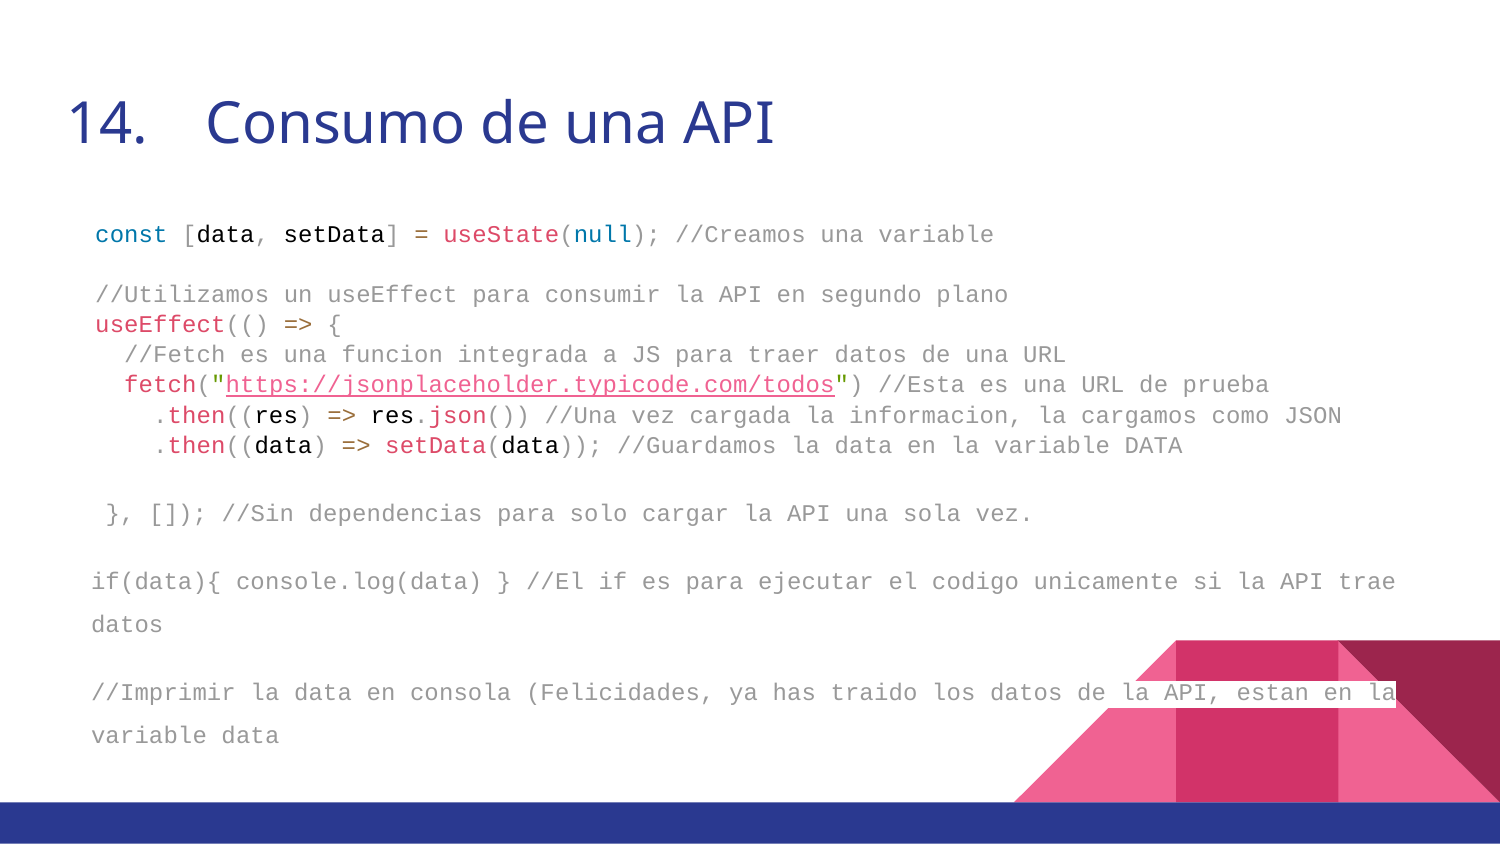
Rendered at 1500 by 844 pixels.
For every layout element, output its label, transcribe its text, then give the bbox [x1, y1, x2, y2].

title 14. Consumo de una API [51, 70, 1449, 171]
list const [data, setData] = useState(null); //Creamos una variable //Utilizamos un useEffect para consumir la API en segundo plano useEffect(() => { //Fetch es una funcion integrada a JS para traer datos de una URL fetch("https://jsonplaceholder.typicode.com/todos") //Esta es una URL de prueba .then((res) => res.json()) //Una vez cargada la informacion, la cargamos como JSON .then((data) => setData(data)); //Guardamos la data en la variable DATA }, []); //Sin dependencias para solo cargar la API una sola vez. if(data){ console.log(data) } //El if es para ejecutar el codigo unicamente si la API trae datos //Imprimir la data en consola (Felicidades, ya has traido los datos de la API, estan en la variable data [51, 201, 1449, 782]
